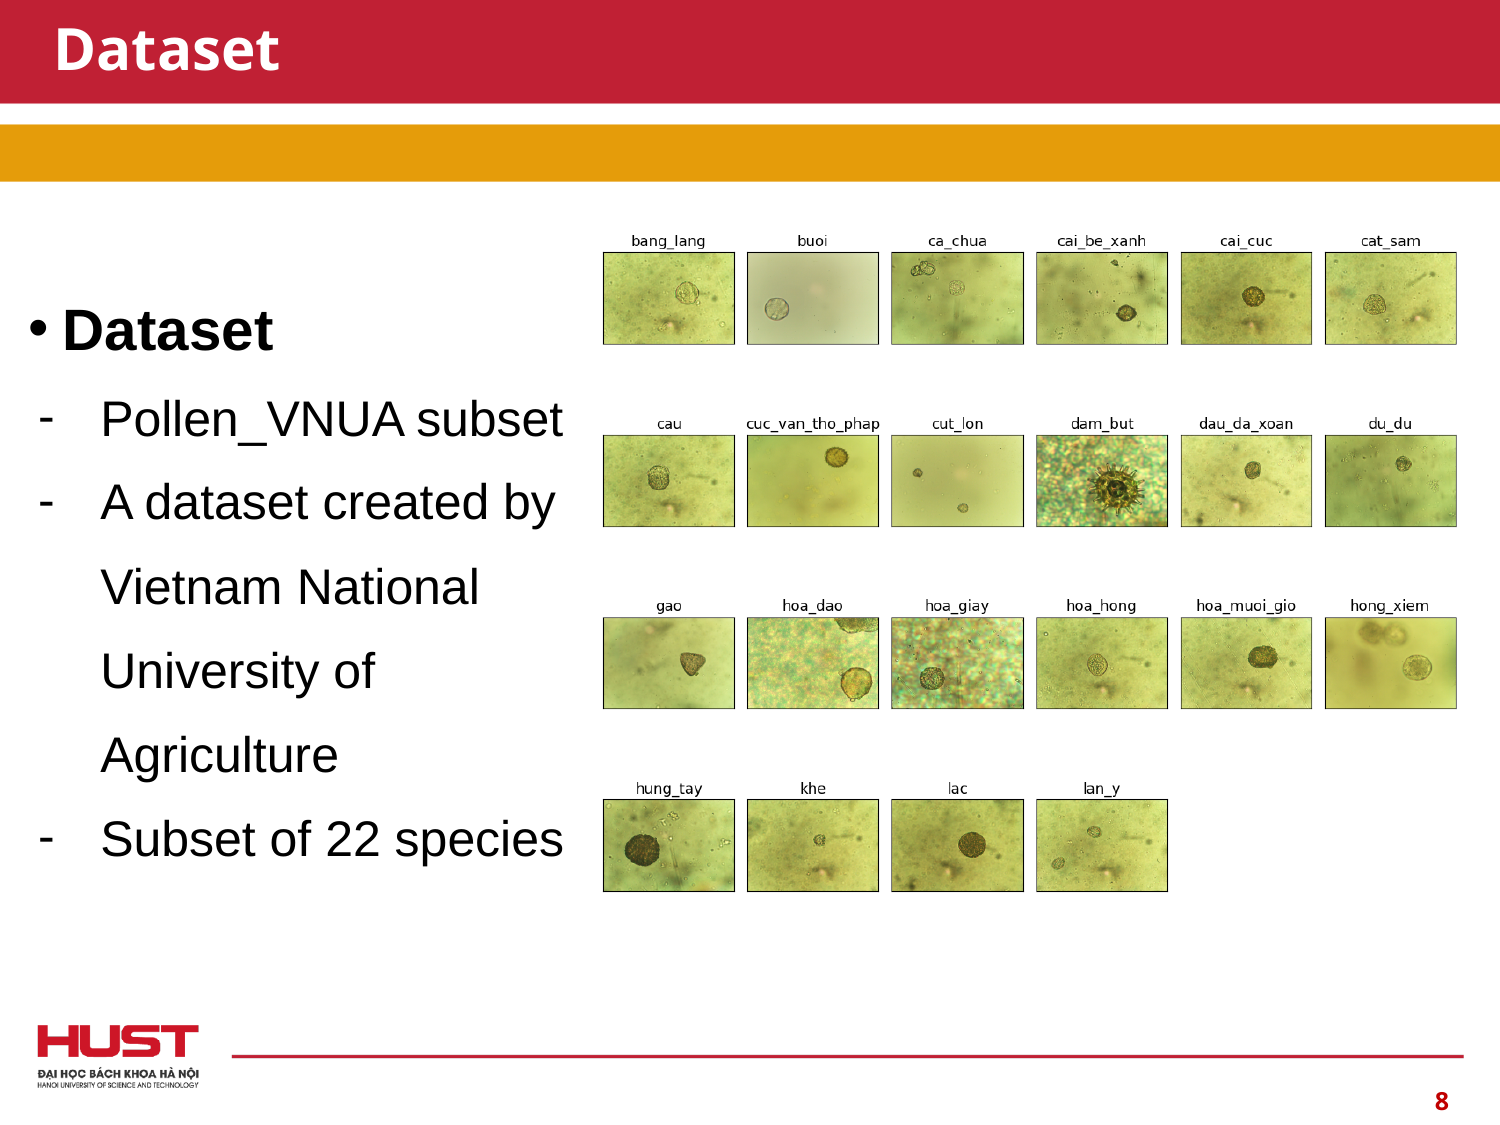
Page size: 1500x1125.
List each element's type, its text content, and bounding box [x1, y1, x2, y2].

picture [0, 0, 1500, 1125]
list Dataset Pollen_VNUA subset A dataset created by Vietnam National University of Agriculture Subset of 22 species [25, 264, 582, 971]
text_box [594, 226, 1464, 899]
slide_number 8 [1126, 1078, 1464, 1125]
title Dataset [38, 12, 1462, 87]
